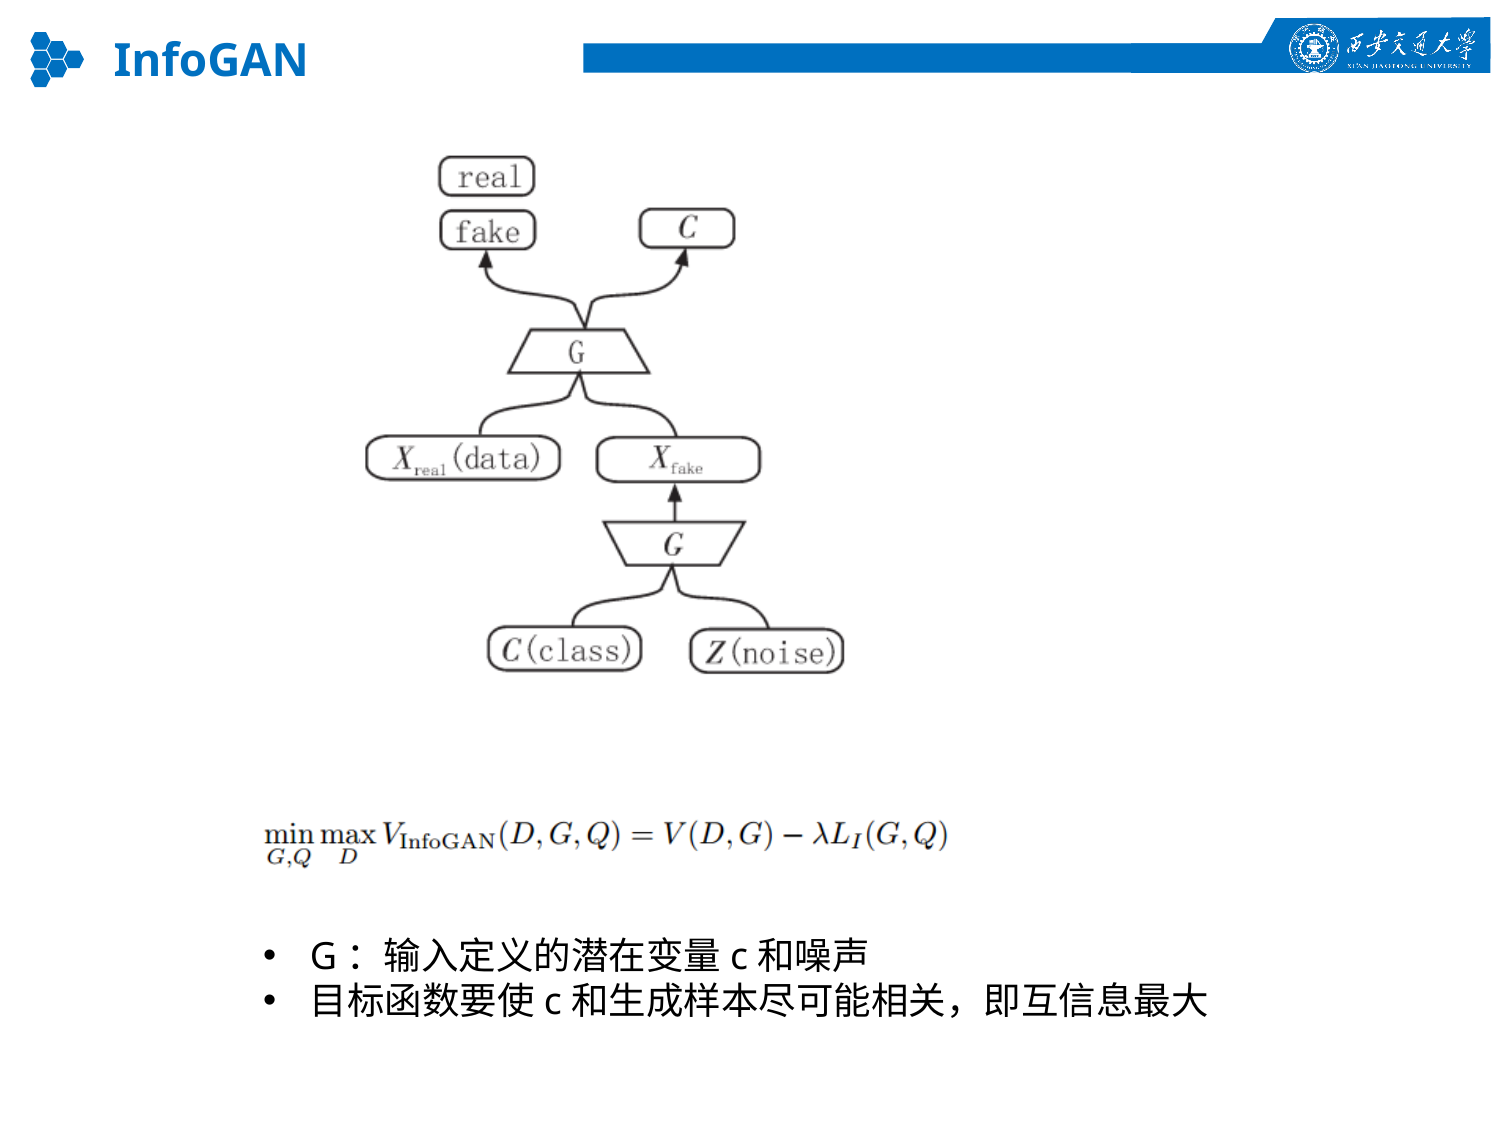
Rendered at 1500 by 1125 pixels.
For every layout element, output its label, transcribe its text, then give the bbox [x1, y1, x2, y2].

picture [309, 145, 890, 693]
text_box G：输入定义的潜在变量c和噪声 目标函数要使c和生成样本尽可能相关，即互信息最大 [248, 924, 1271, 1030]
text_box InfoGAN [98, 22, 324, 93]
picture [238, 812, 961, 875]
text_box [582, 42, 1285, 74]
